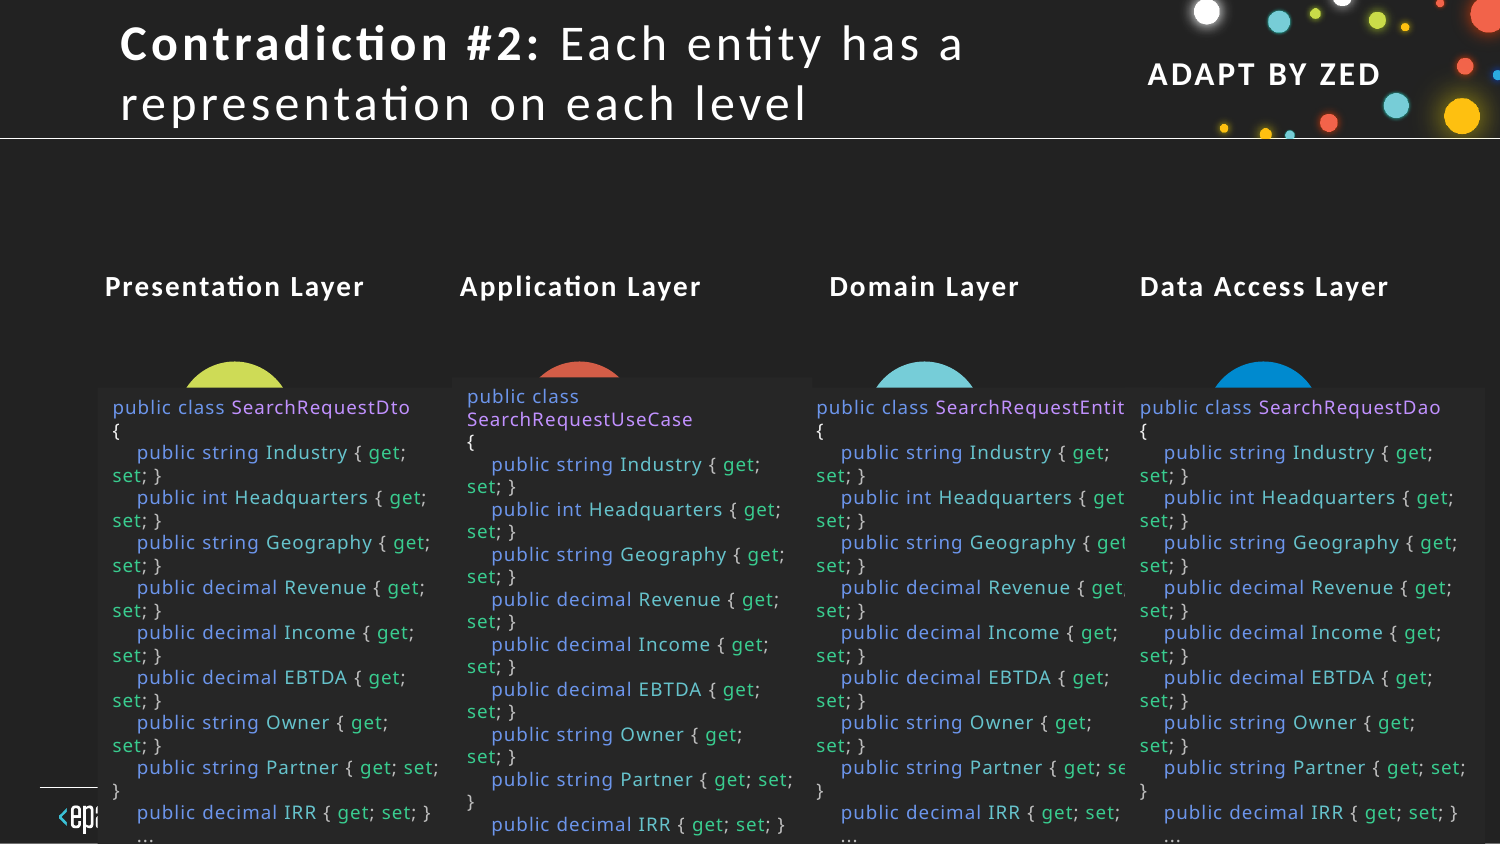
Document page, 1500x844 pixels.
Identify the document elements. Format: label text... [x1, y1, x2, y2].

list public class SearchRequestUseCase { public string Industry { get; set; } public int Headquarters { get; set; } public string Geography { get; set; } public decimal Revenue { get; set; } public decimal Income { get; set; } public decimal EBTDA { get; set; } public string Owner { get; set; } public string Partner { get; set; } public decimal IRR { get; set; } ... } [452, 377, 813, 844]
list Contradiction #2: Each entity has a representation on each level [105, 43, 1058, 98]
list public class SearchRequestEntity { public string Industry { get; set; } public int Headquarters { get; set; } public string Geography { get; set; } public decimal Revenue { get; set; } public decimal Income { get; set; } public decimal EBTDA { get; set; } public string Owner { get; set; } public string Partner { get; set; } public decimal IRR { get; set; } ... } [801, 387, 1124, 844]
list public class SearchRequestDto { public string Industry { get; set; } public int Headquarters { get; set; } public string Geography { get; set; } public decimal Revenue { get; set; } public decimal Income { get; set; } public decimal EBTDA { get; set; } public string Owner { get; set; } public string Partner { get; set; } public decimal IRR { get; set; } ... } [97, 387, 452, 844]
list Domain Layer [778, 259, 1071, 340]
list Data Access Layer [1118, 259, 1411, 340]
list Presentation Layer [88, 259, 381, 340]
picture [1064, 0, 1500, 139]
list Application Layer [434, 259, 727, 340]
list public class SearchRequestDao { public string Industry { get; set; } public int Headquarters { get; set; } public string Geography { get; set; } public decimal Revenue { get; set; } public decimal Income { get; set; } public decimal EBTDA { get; set; } public string Owner { get; set; } public string Partner { get; set; } public decimal IRR { get; set; } ... } [1124, 387, 1486, 844]
